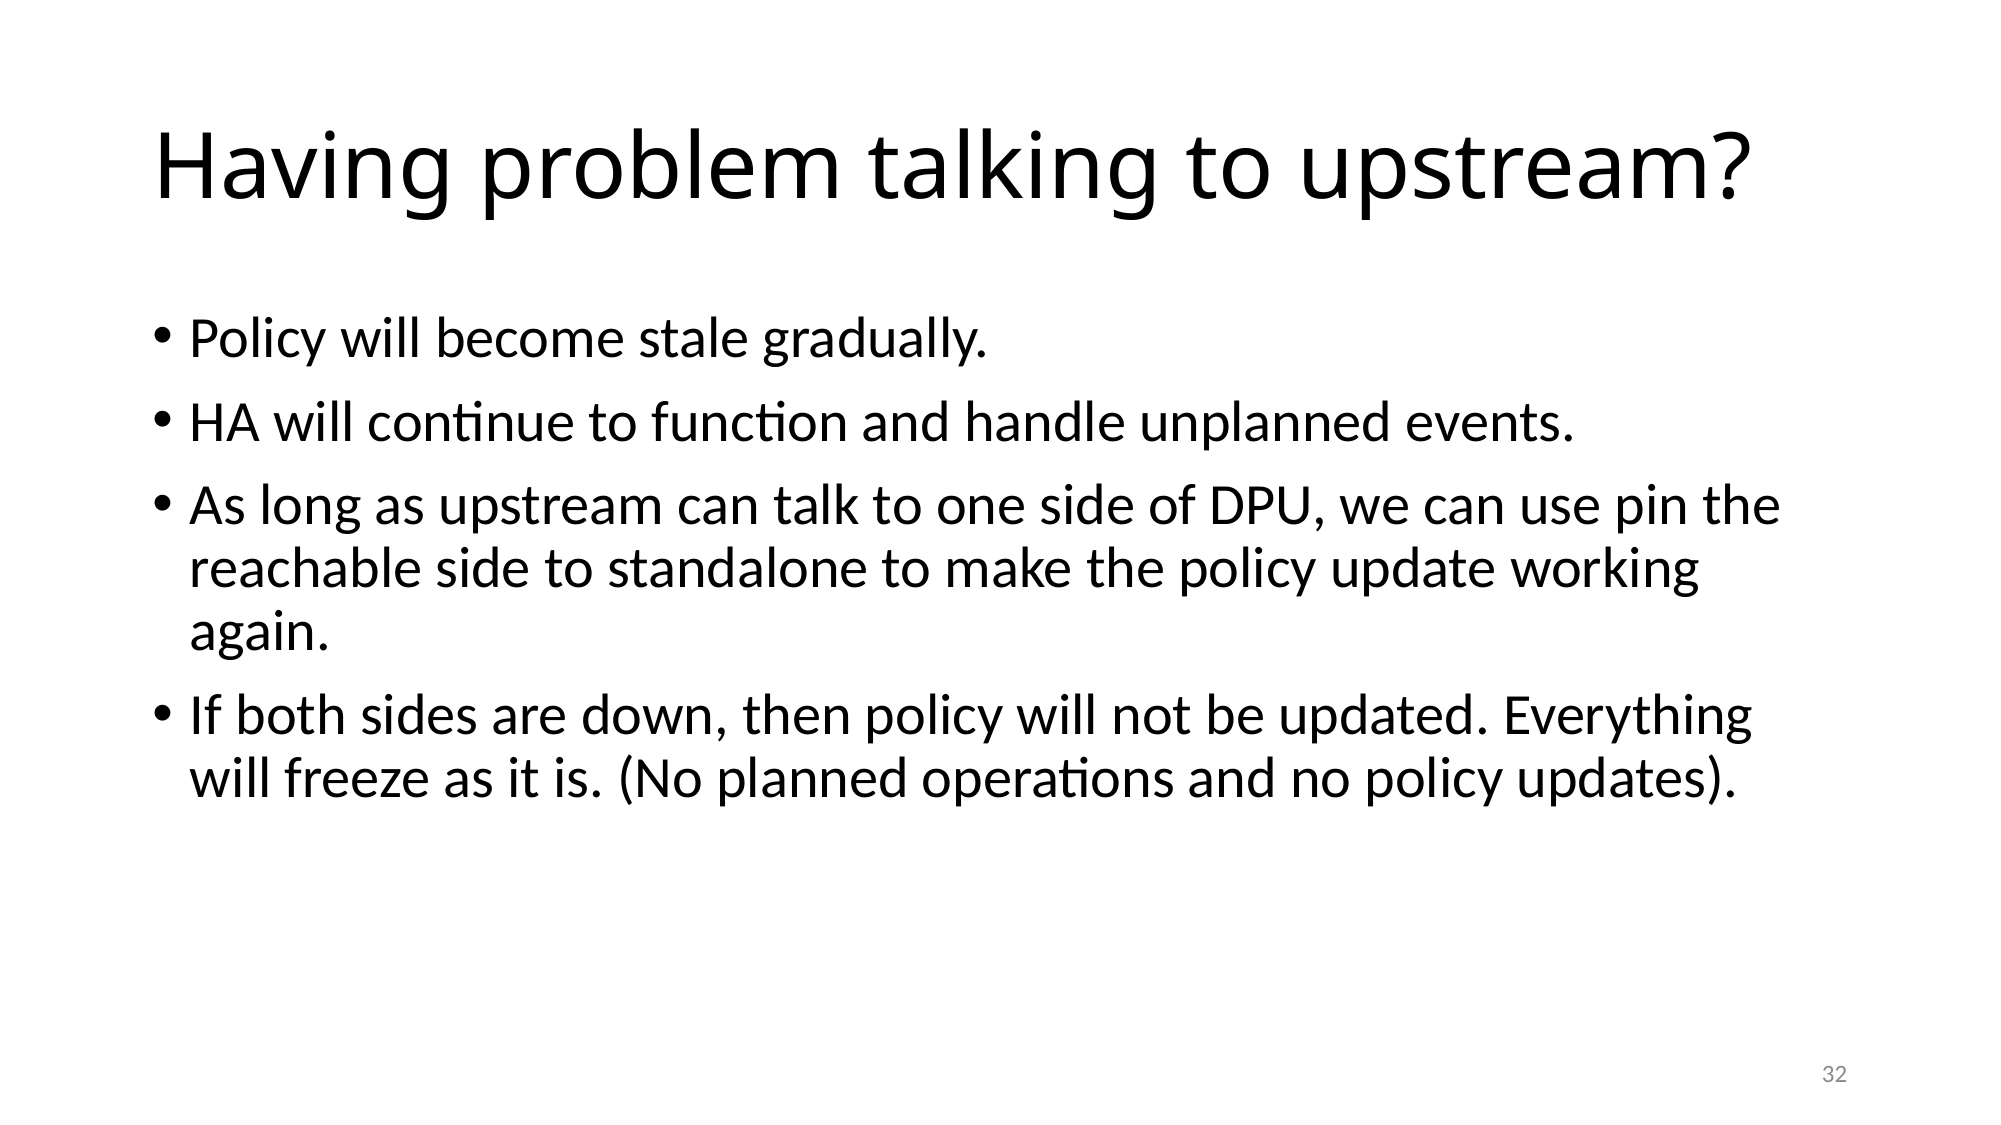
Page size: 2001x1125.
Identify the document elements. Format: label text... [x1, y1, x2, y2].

title Having problem talking to upstream? [137, 59, 1863, 278]
slide_number 32 [1412, 1042, 1863, 1103]
list Policy will become stale gradually. HA will continue to function and handle unplanned events. As long as upstream can talk to one side of DPU, we can use pin the reachable side to standalone to make the policy update working again. If both sides are down, then policy will not be updated. Everything will freeze as it is. (No planned operations and no policy updates). [137, 299, 1863, 1014]
